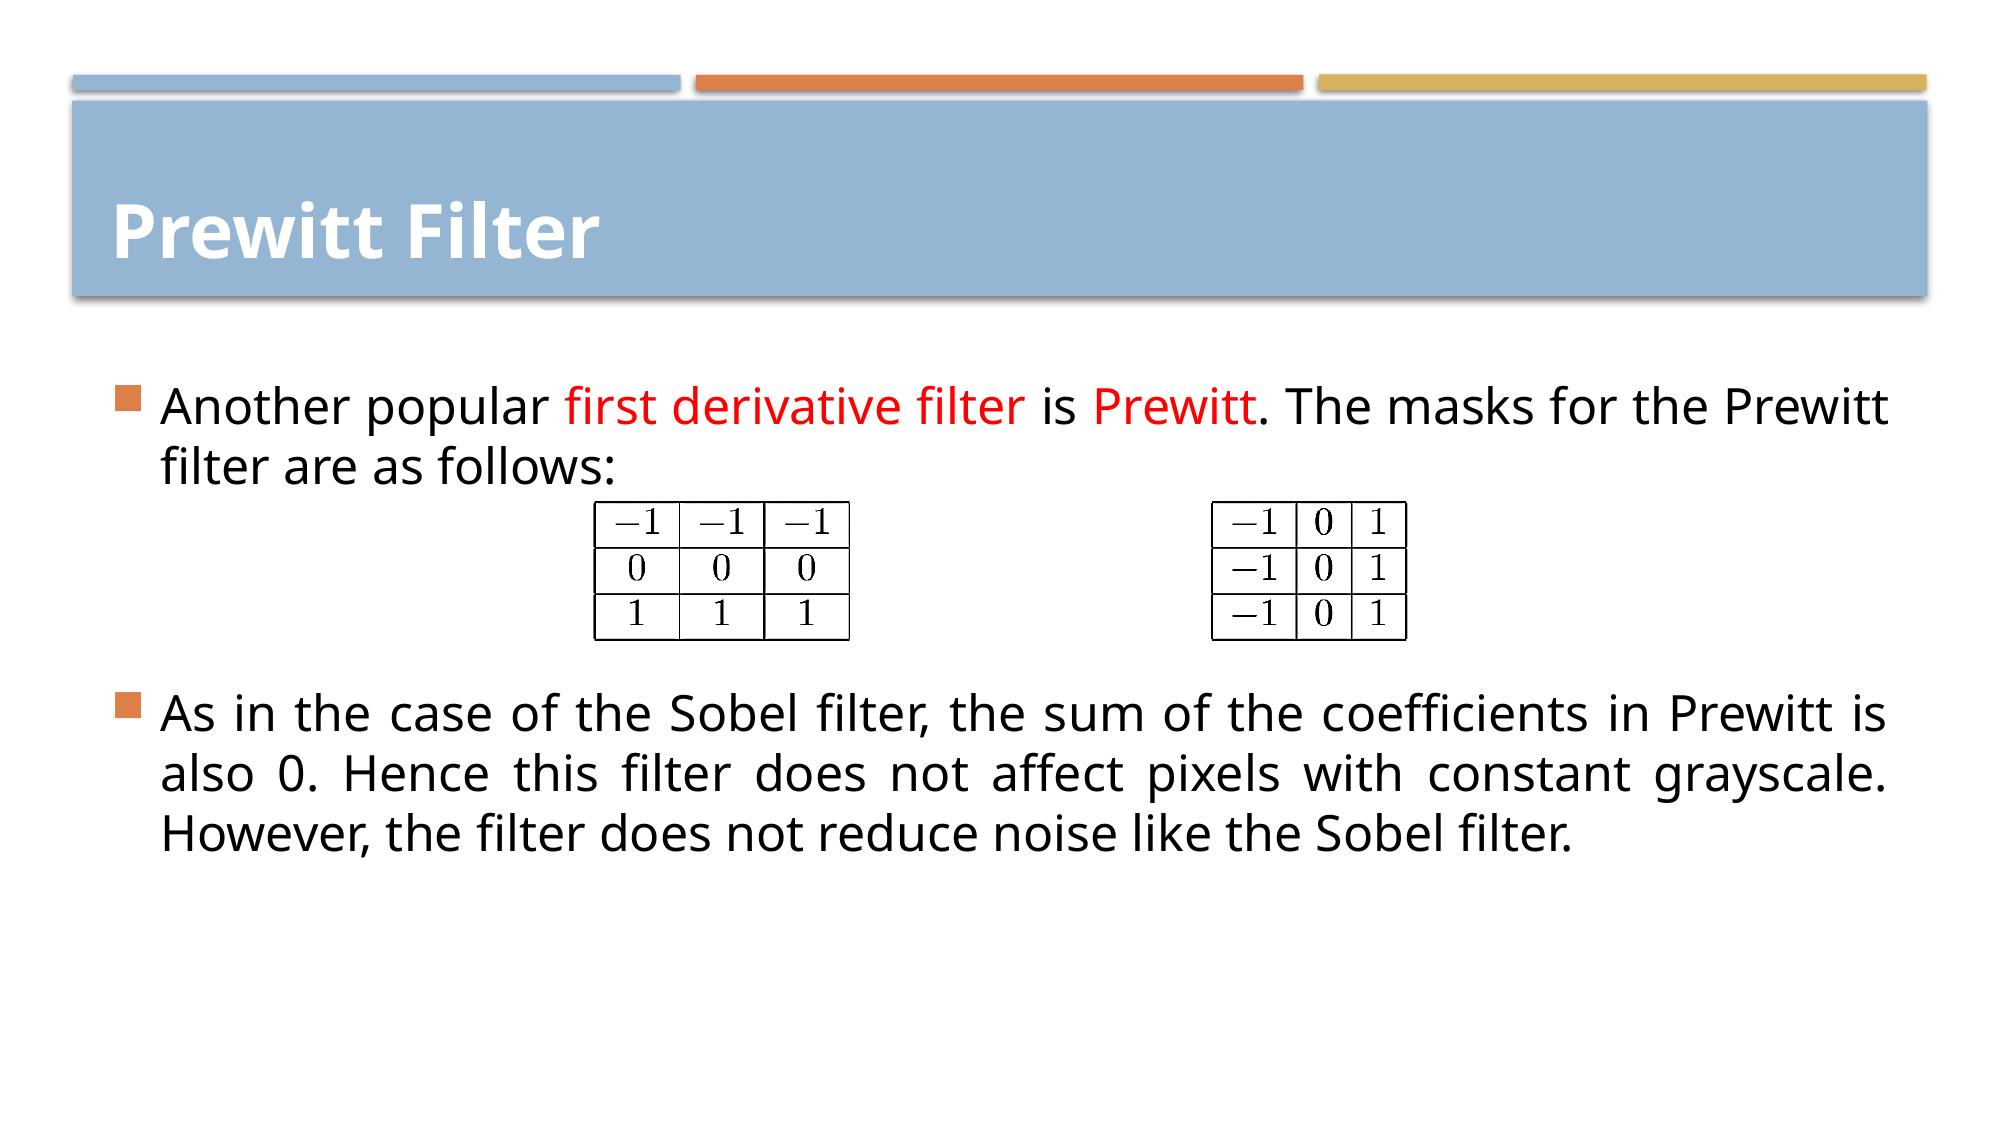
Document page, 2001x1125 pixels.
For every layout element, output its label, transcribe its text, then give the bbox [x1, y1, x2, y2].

list Another popular first derivative filter is Prewitt. The masks for the Prewitt filter are as follows: As in the case of the Sobel filter, the sum of the coefficients in Prewitt is also 0. Hence this filter does not affect pixels with constant grayscale. However, the filter does not reduce noise like the Sobel filter. [95, 357, 1905, 962]
title Prewitt Filter [95, 115, 1905, 282]
picture [584, 491, 1416, 651]
